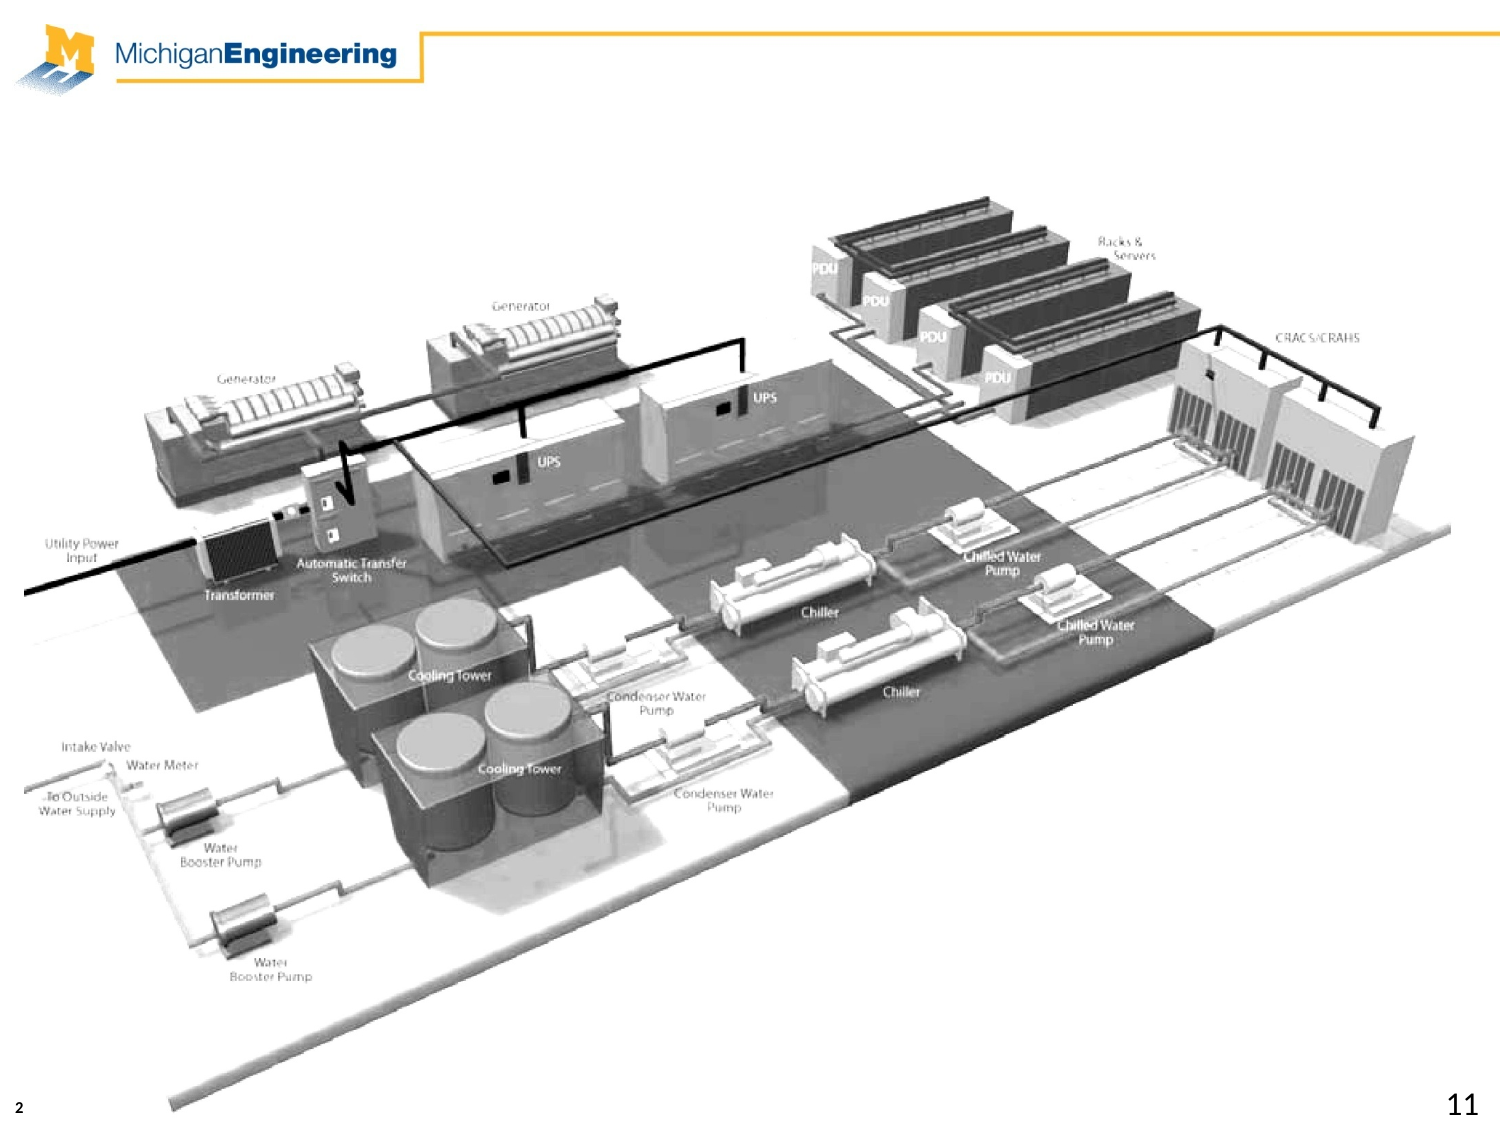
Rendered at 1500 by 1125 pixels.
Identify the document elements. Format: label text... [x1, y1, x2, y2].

slide_number 11 [1466, 1074, 1500, 1125]
picture [24, 184, 1463, 1125]
picture [12, 24, 1500, 97]
